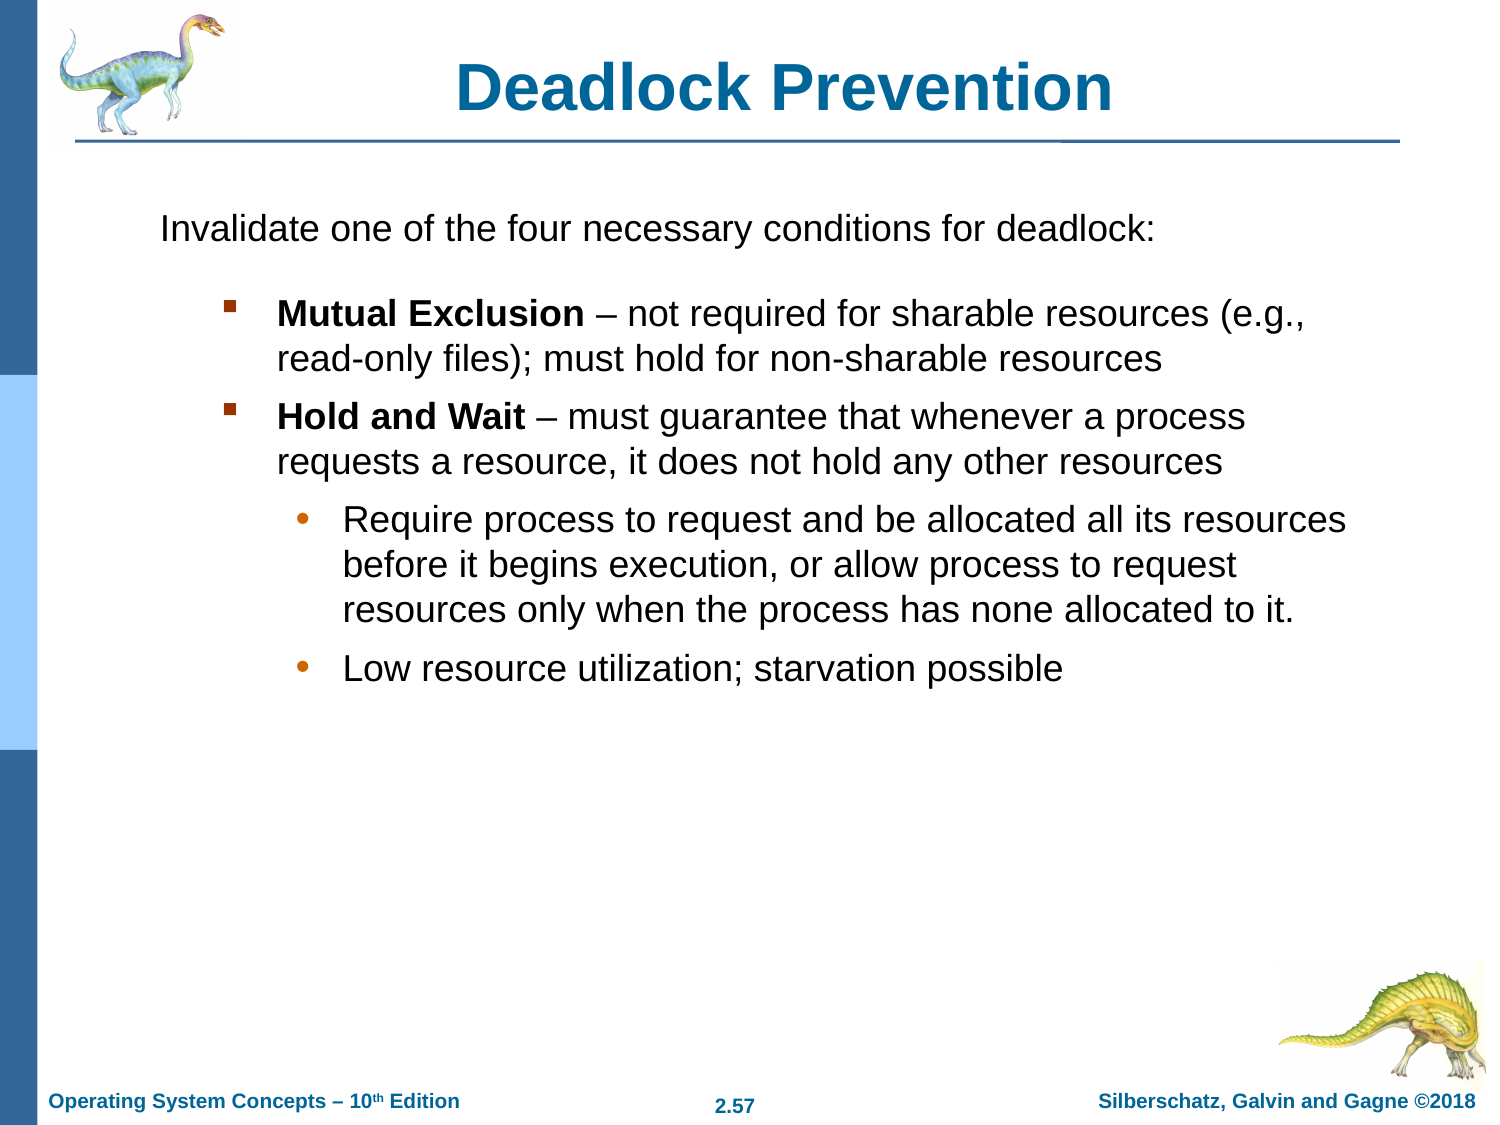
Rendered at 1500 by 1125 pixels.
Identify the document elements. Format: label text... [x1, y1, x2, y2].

picture [46, 0, 243, 149]
title Deadlock Prevention [145, 37, 1425, 132]
list Mutual Exclusion – not required for sharable resources (e.g., read-only files); must hold for non-sharable resources Hold and Wait – must guarantee that whenever a process requests a resource, it does not hold any other resources Require process to request and be allocated all its resources before it begins execution, or allow process to request resources only when the process has none allocated to it. Low resource utilization; starvation possible [205, 281, 1393, 909]
text_box Invalidate one of the four necessary conditions for deadlock: [145, 196, 1425, 257]
picture [1275, 959, 1486, 1090]
